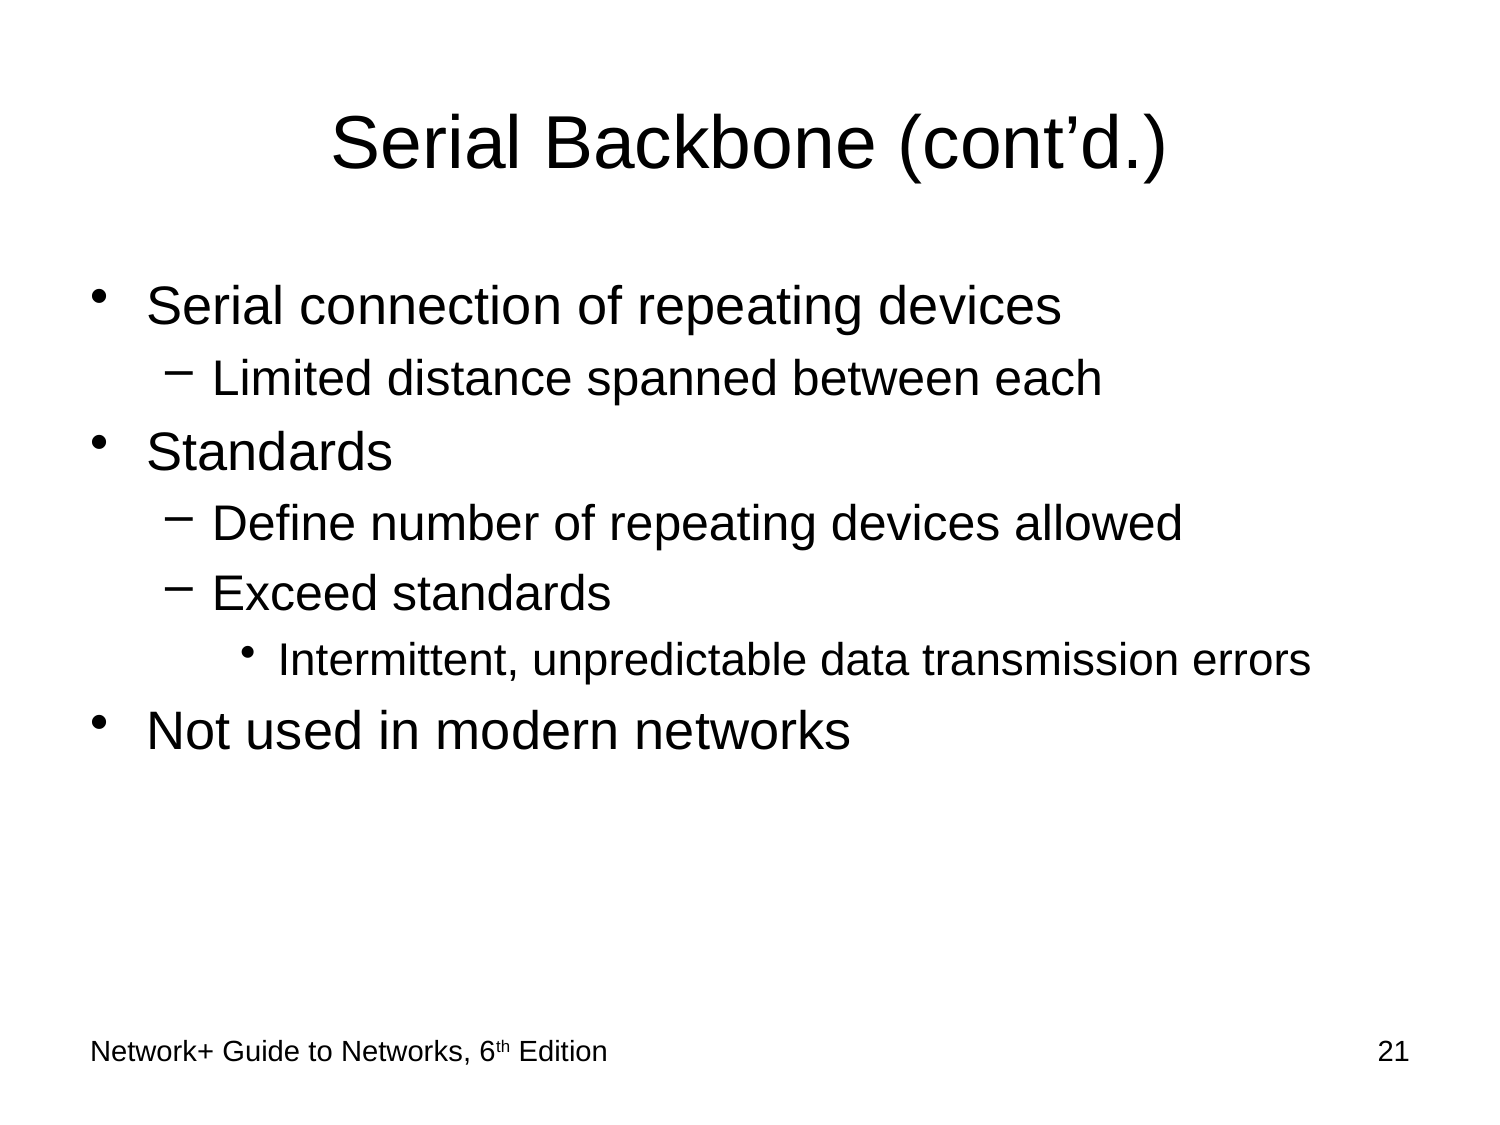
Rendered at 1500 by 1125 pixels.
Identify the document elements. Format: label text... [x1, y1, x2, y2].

list Serial connection of repeating devices Limited distance spanned between each Standards Define number of repeating devices allowed Exceed standards Intermittent, unpredictable data transmission errors Not used in modern networks [75, 262, 1425, 1005]
slide_number 21 [1074, 1024, 1426, 1103]
footer Network+ Guide to Networks, 6th Edition [74, 1024, 988, 1103]
title Serial Backbone (cont’d.) [75, 45, 1425, 233]
